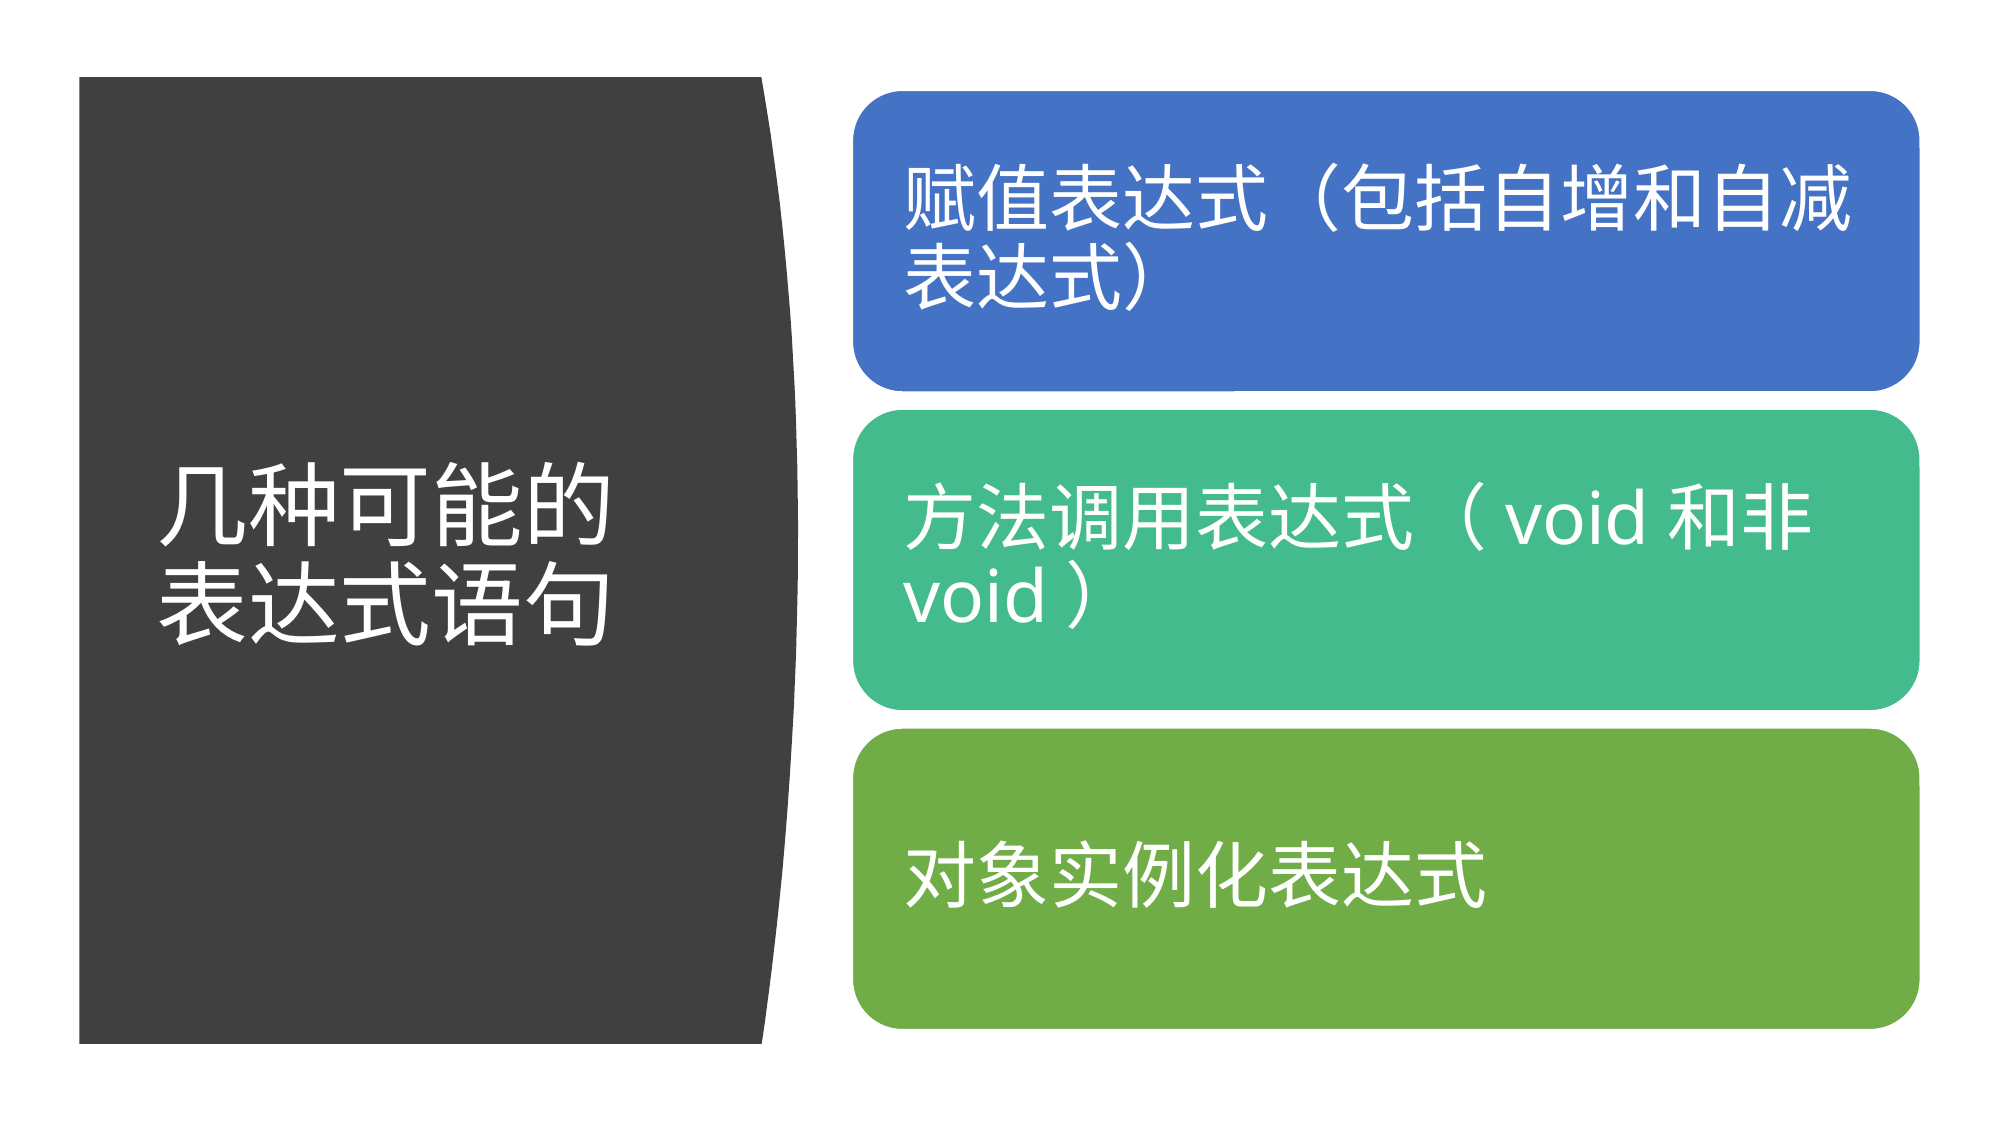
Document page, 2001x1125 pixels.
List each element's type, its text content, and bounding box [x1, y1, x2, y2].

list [852, 77, 1921, 1043]
title 几种可能的表达式语句 [141, 166, 702, 953]
text_box [78, 76, 800, 1045]
